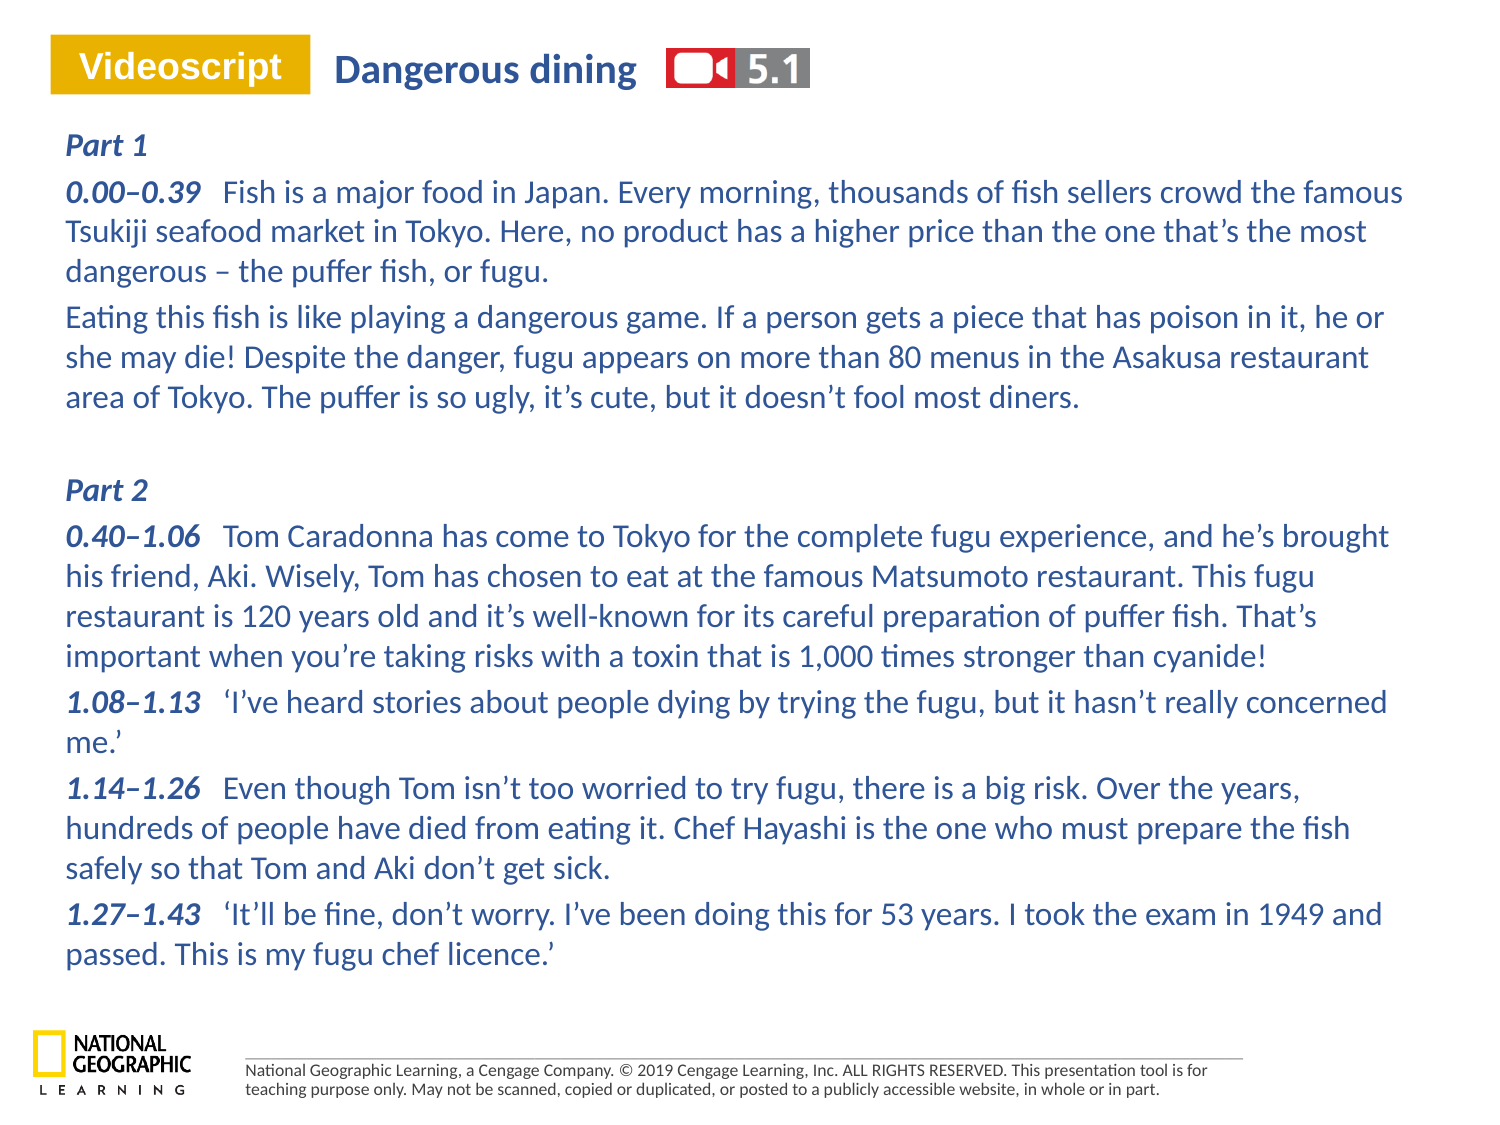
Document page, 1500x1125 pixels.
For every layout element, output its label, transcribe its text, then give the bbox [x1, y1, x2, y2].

text_box Dangerous dining [319, 34, 1447, 99]
text_box Part 1 0.00–0.39 Fish is a major food in Japan. Every morning, thousands of fish sellers crowd the famous Tsukiji seafood market in Tokyo. Here, no product has a higher price than the one that’s the most dangerous – the puffer fish, or fugu. Eating this fish is like playing a dangerous game. If a person gets a piece that has poison in it, he or she may die! Despite the danger, fugu appears on more than 80 menus in the Asakusa restaurant area of Tokyo. The puffer is so ugly, it’s cute, but it doesn’t fool most diners. Part 2 0.40–1.06 Tom Caradonna has come to Tokyo for the complete fugu experience, and he’s brought his friend, Aki. Wisely, Tom has chosen to eat at the famous Matsumoto restaurant. This fugu restaurant is 120 years old and it’s well-known for its careful preparation of puffer fish. That’s important when you’re taking risks with a toxin that is 1,000 times stronger than cyanide! 1.08–1.13 ‘I’ve heard stories about people dying by trying the fugu, but it hasn’t really concerned me.’ 1.14–1.26 Even though Tom isn’t too worried to try fugu, there is a big risk. Over the years, hundreds of people have died from eating it. Chef Hayashi is the one who must prepare the fish safely so that Tom and Aki don’t get sick. 1.27–1.43 ‘It’ll be fine, don’t worry. I’ve been doing this for 53 years. I took the exam in 1949 and passed. This is my fugu chef licence.’ [50, 116, 1447, 980]
picture [666, 48, 810, 88]
text_box Videoscript [50, 34, 311, 95]
picture [33, 1030, 191, 1095]
